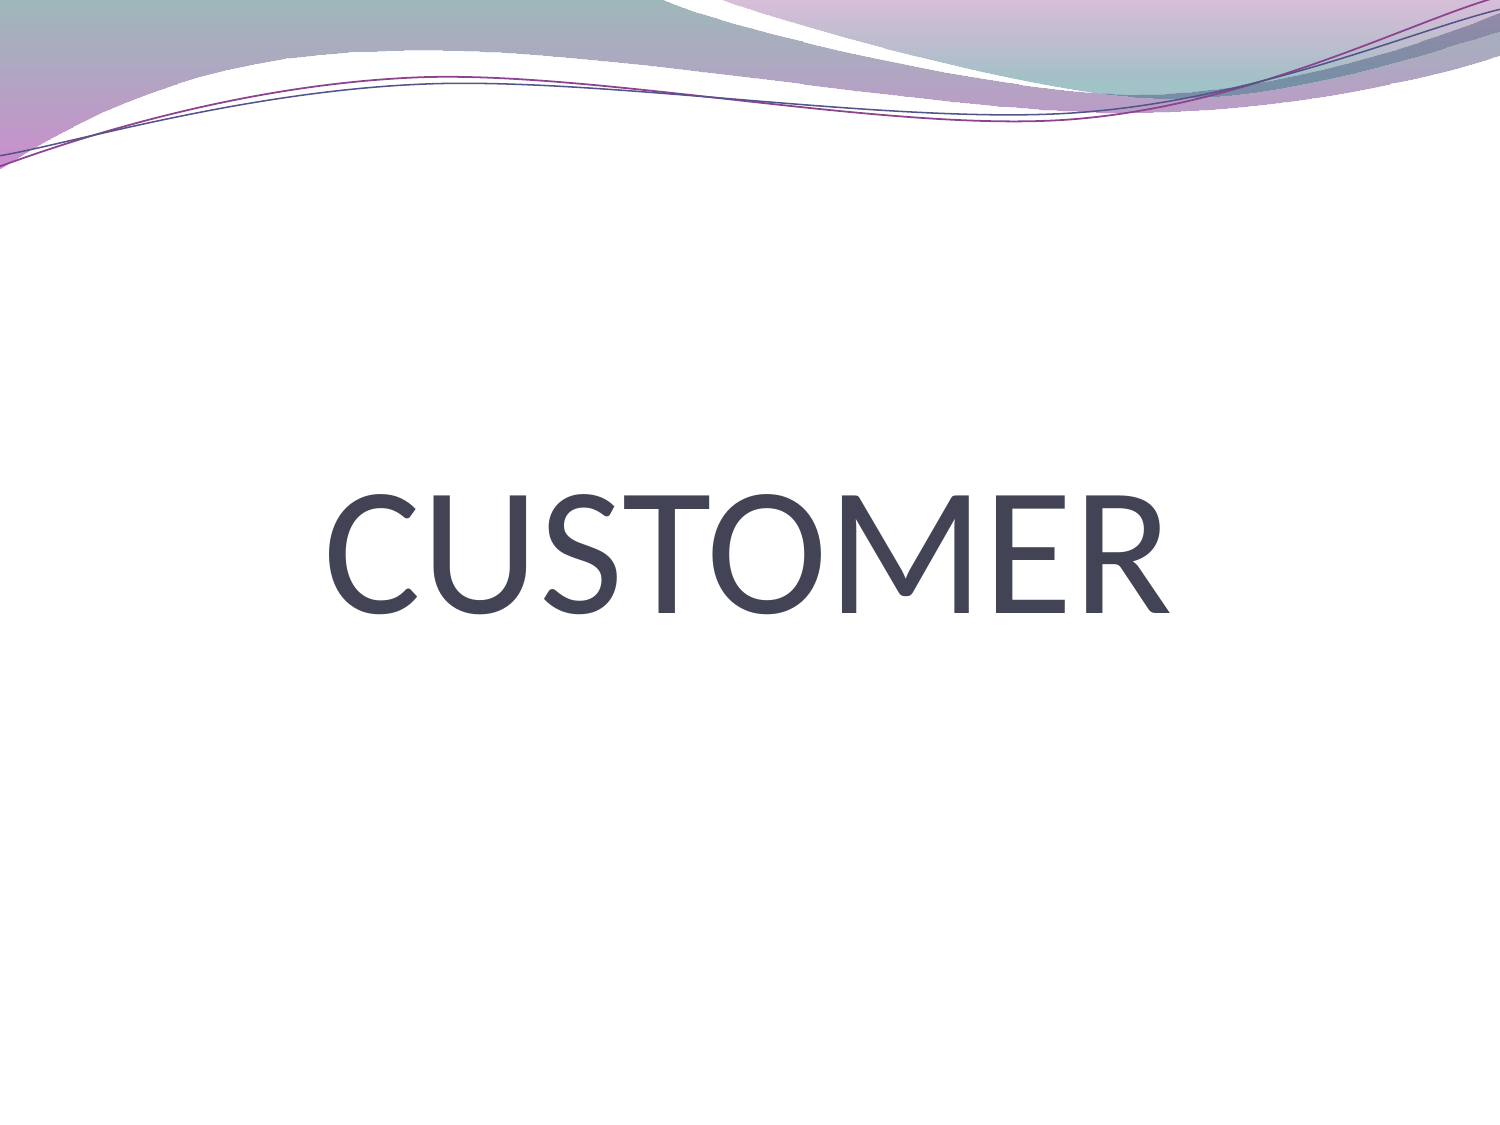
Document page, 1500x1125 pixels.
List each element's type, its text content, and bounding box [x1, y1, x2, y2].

title CUSTOMER [75, 462, 1438, 650]
